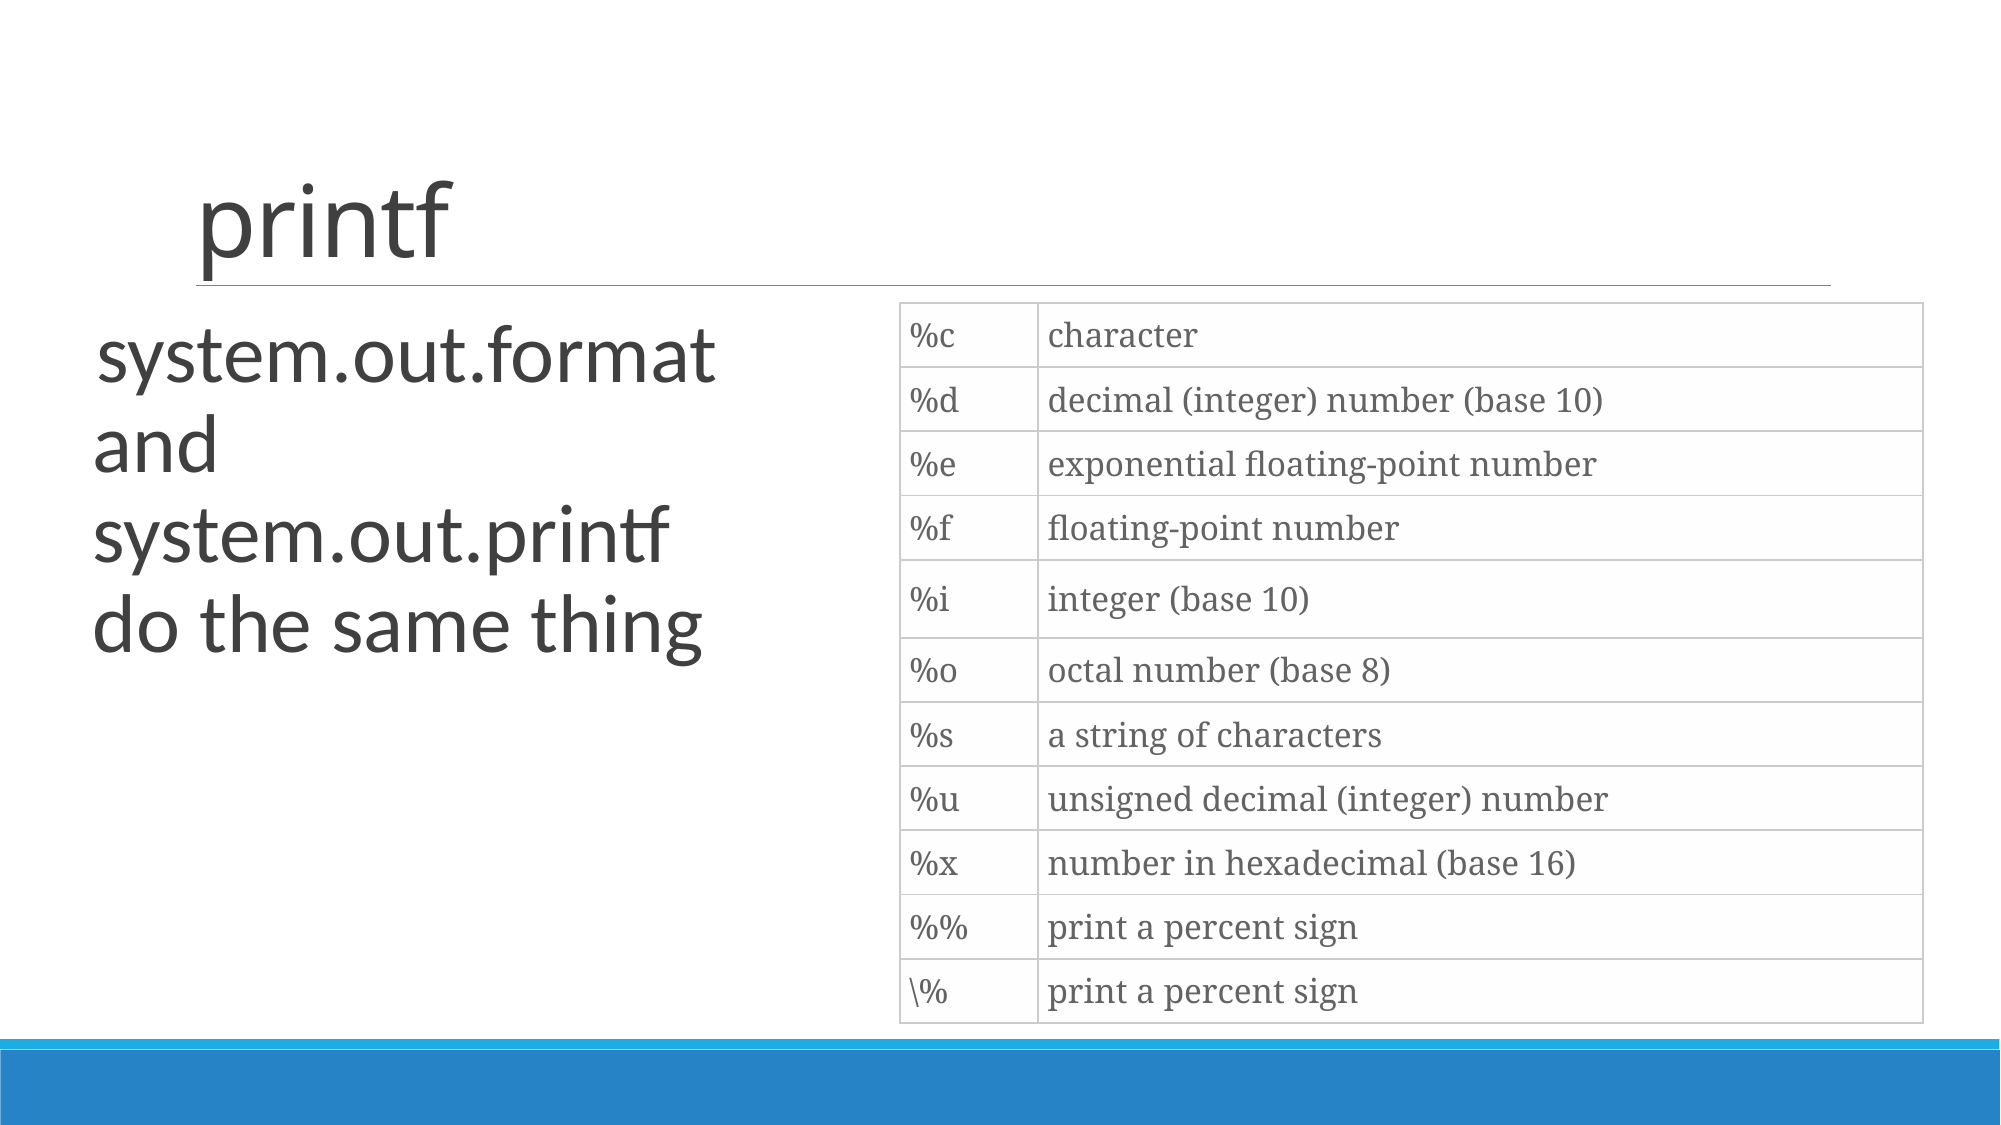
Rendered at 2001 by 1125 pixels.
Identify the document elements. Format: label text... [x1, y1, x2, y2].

table_cell integer (base 10) [1039, 561, 1922, 637]
table_cell unsigned decimal (integer) number [1039, 767, 1922, 829]
table_cell %% [901, 895, 1037, 958]
table_cell floating-point number [1039, 496, 1922, 559]
list system.out.format and system.out.printf do the same thing [78, 302, 771, 963]
table_cell print a percent sign [1039, 960, 1922, 1022]
table_cell decimal (integer) number (base 10) [1039, 368, 1922, 430]
table_cell %s [901, 703, 1037, 765]
table_cell %o [901, 639, 1037, 701]
table_cell %d [901, 368, 1037, 430]
table_cell number in hexadecimal (base 16) [1039, 831, 1922, 894]
table_cell %e [901, 432, 1037, 495]
table_header character [1039, 304, 1922, 366]
title printf [180, 47, 1830, 285]
table_cell a string of characters [1039, 703, 1922, 765]
table_cell %u [901, 767, 1037, 829]
table_cell exponential floating-point number [1039, 432, 1922, 495]
table_header %c [901, 304, 1037, 366]
table_cell %i [901, 561, 1037, 637]
table_cell %x [901, 831, 1037, 894]
table_cell print a percent sign [1039, 895, 1922, 958]
table_cell %f [901, 496, 1037, 559]
table_cell \% [901, 960, 1037, 1022]
table_cell octal number (base 8) [1039, 639, 1922, 701]
